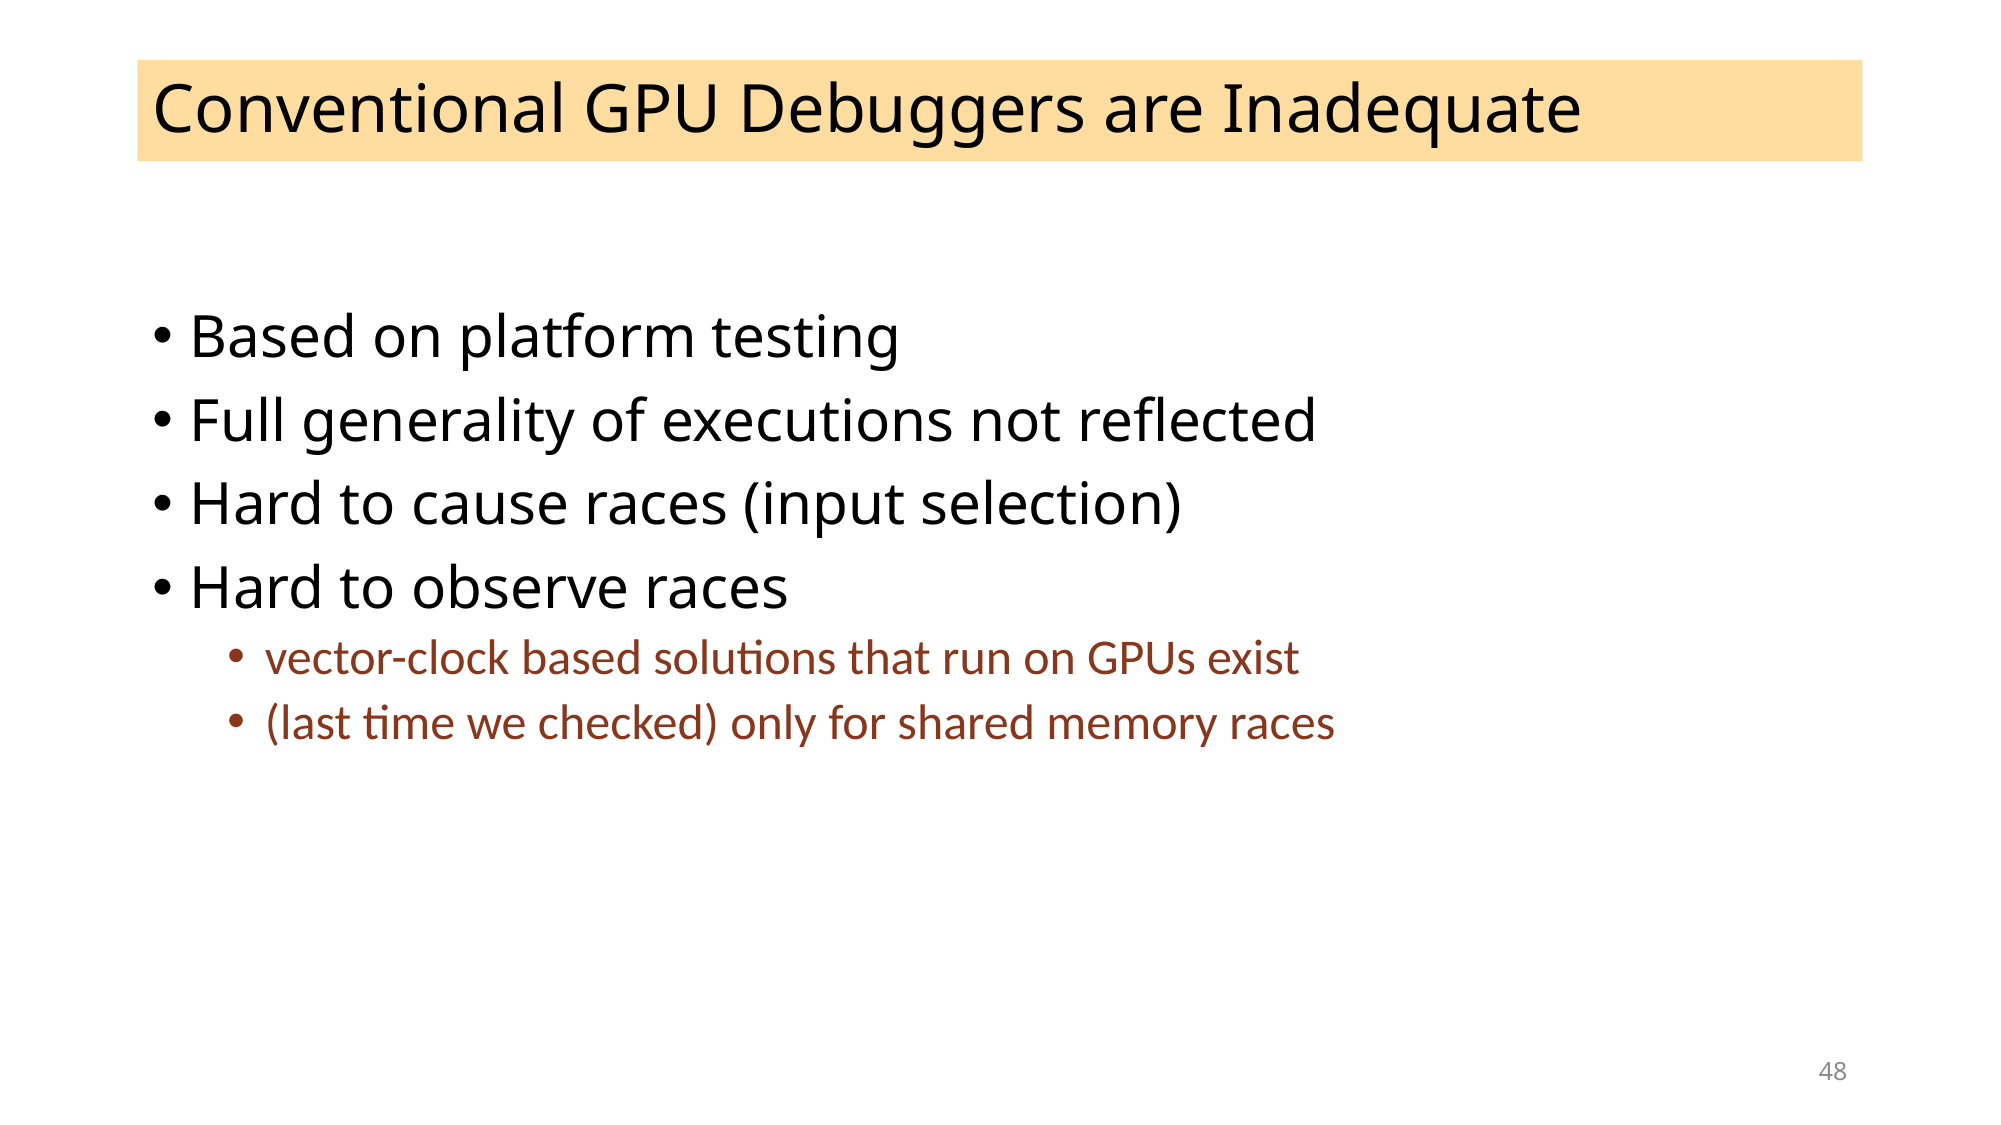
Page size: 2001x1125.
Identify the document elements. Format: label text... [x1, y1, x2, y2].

title Conventional GPU Debuggers are Inadequate [137, 59, 1863, 162]
list Based on platform testing Full generality of executions not reflected Hard to cause races (input selection) Hard to observe races vector-clock based solutions that run on GPUs exist (last time we checked) only for shared memory races [137, 299, 1863, 1014]
slide_number 48 [1412, 1042, 1863, 1103]
